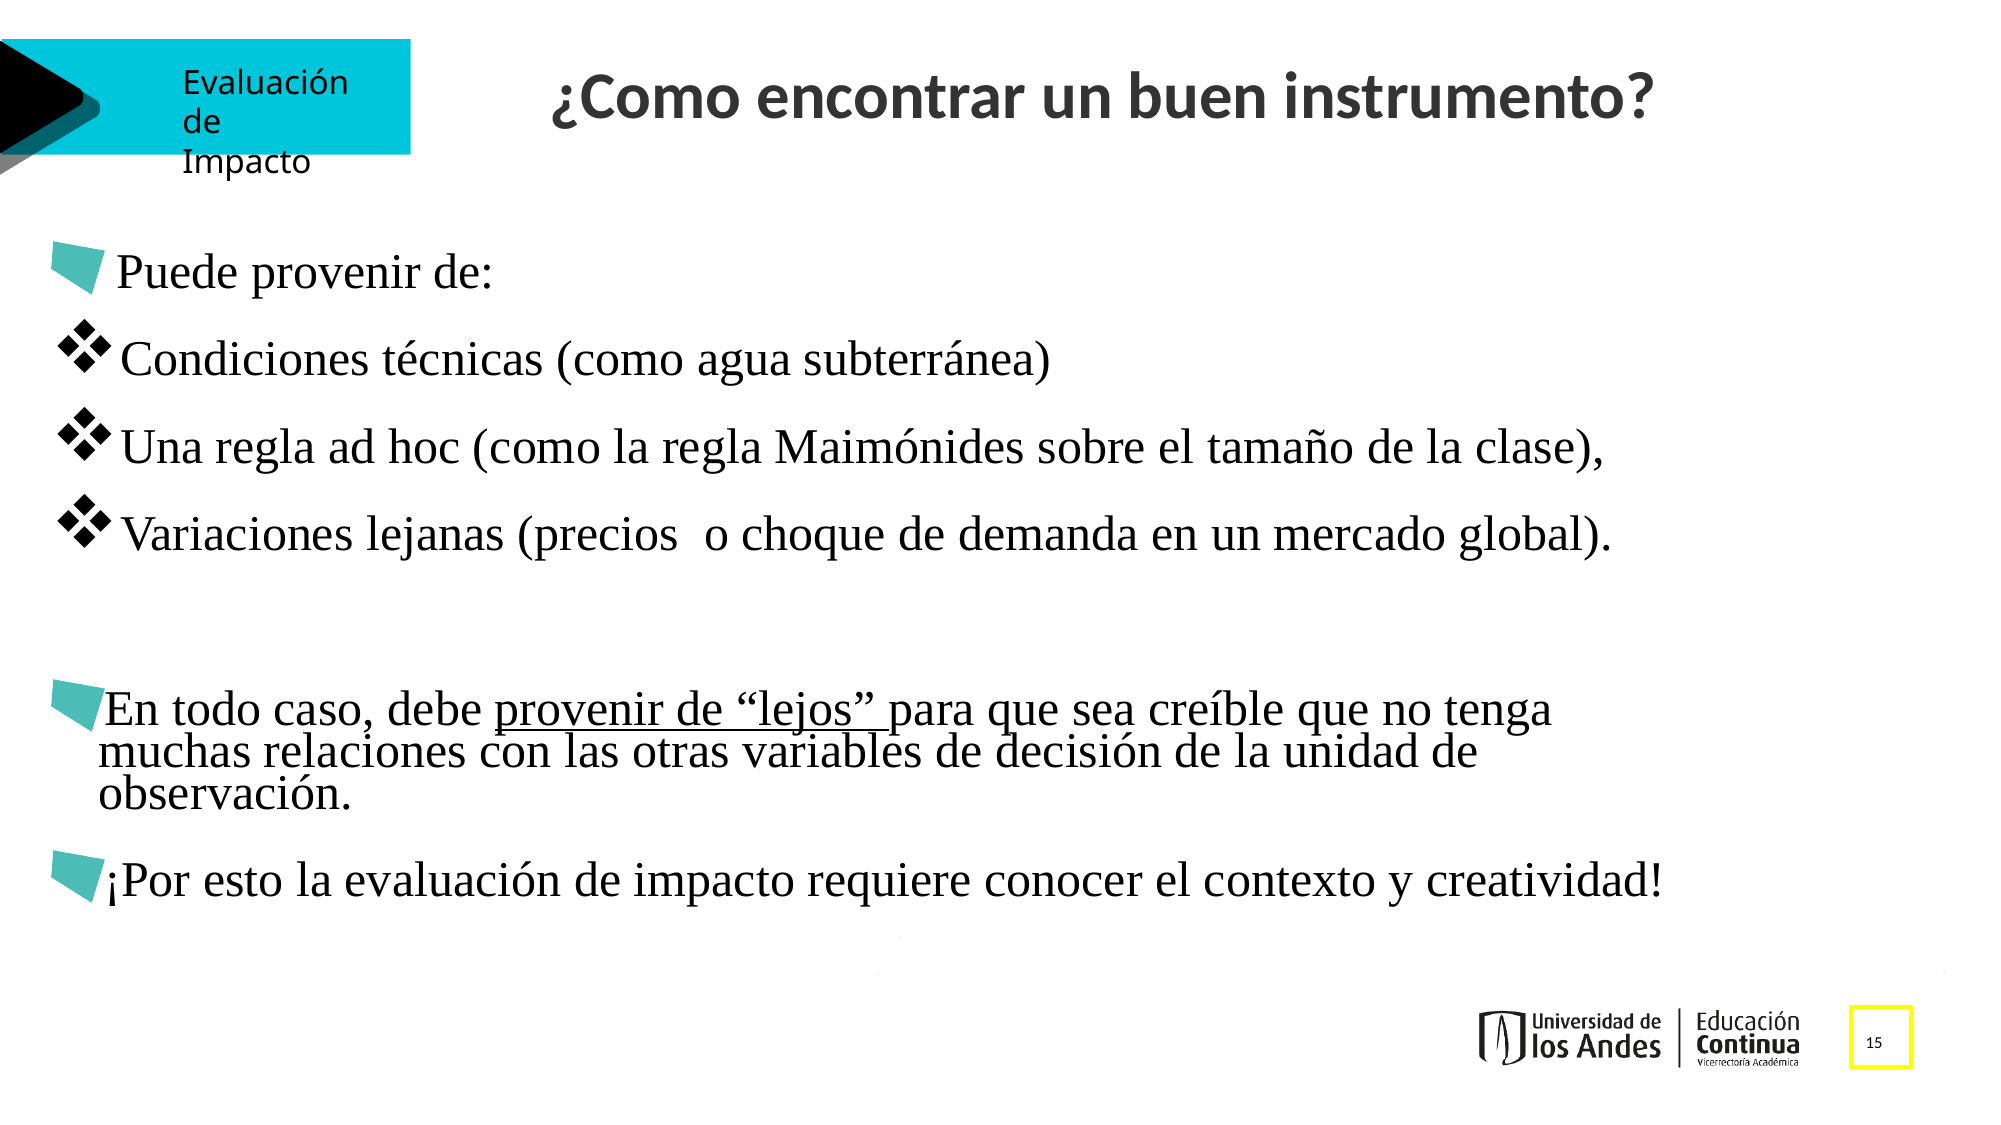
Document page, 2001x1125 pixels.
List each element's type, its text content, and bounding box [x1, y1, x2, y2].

picture [51, 679, 105, 732]
picture [51, 850, 105, 903]
picture [1459, 990, 1821, 1083]
list ¿Como encontrar un buen instrumento? [405, 53, 1803, 127]
picture [51, 241, 105, 295]
